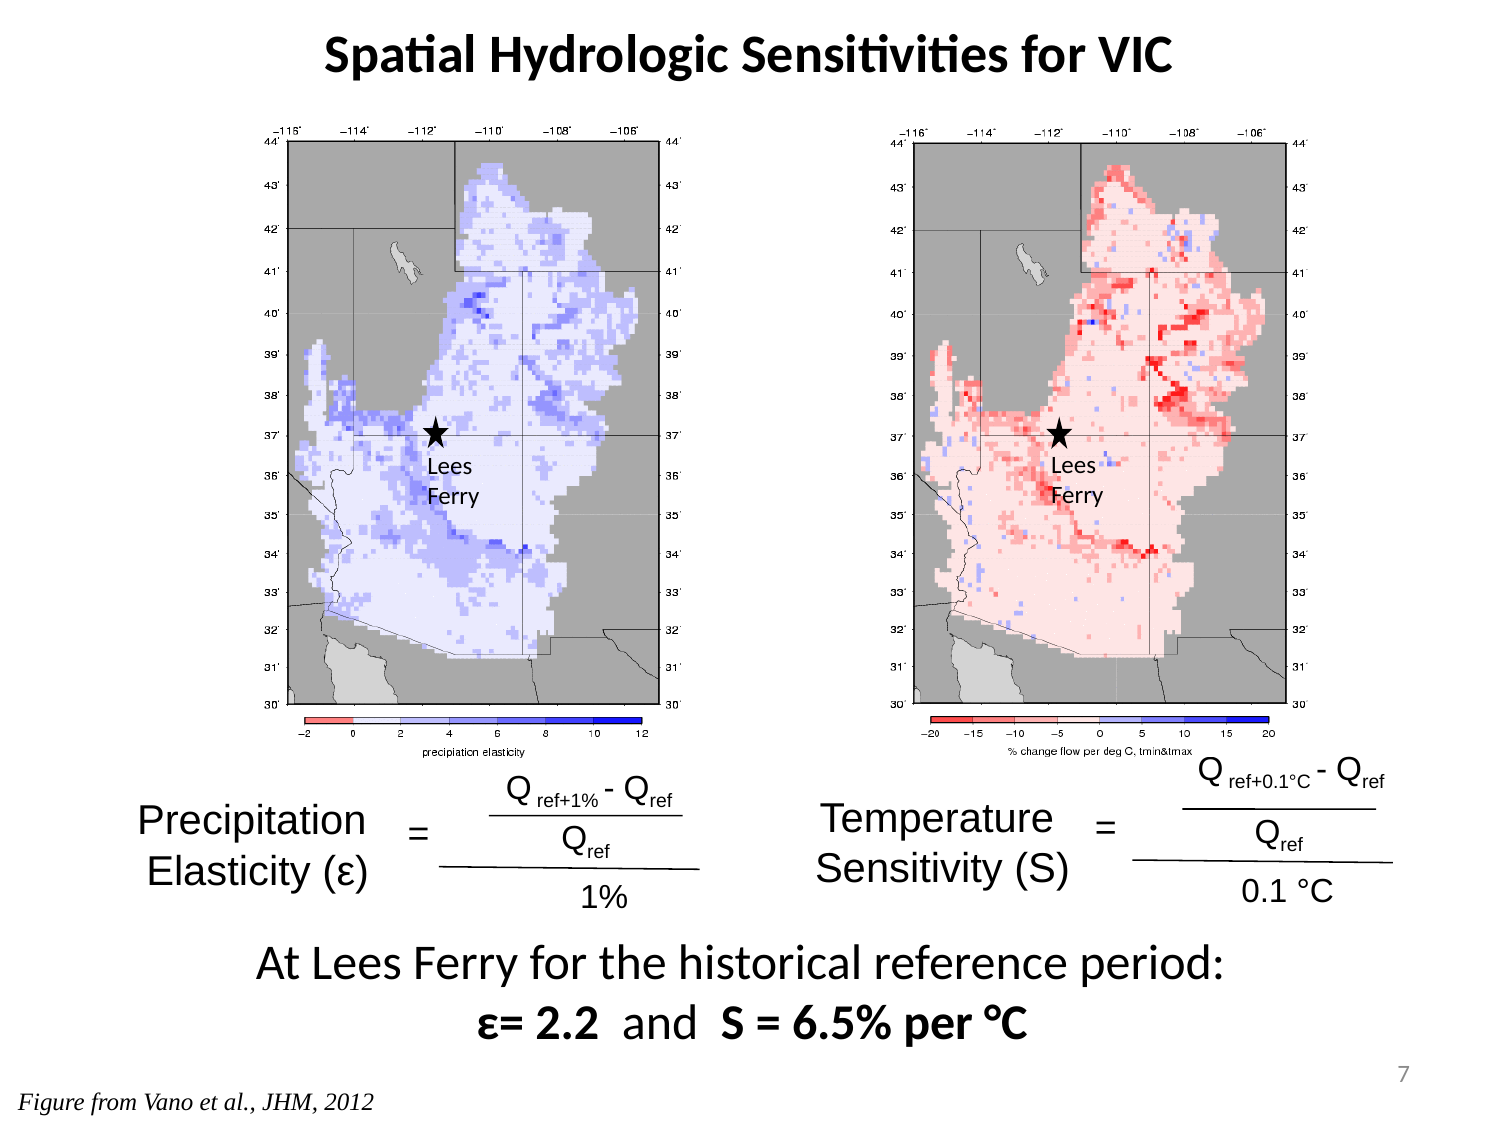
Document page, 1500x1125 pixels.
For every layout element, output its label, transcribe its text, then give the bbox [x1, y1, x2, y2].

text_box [264, 123, 681, 758]
text_box Spatial Hydrologic Sensitivities for VIC [0, 10, 1500, 91]
text_box At Lees Ferry for the historical reference period: ε= 2.2 and S = 6.5% per °C [120, 921, 1373, 1057]
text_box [890, 124, 1308, 757]
slide_number 7 [1074, 1042, 1425, 1103]
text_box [798, 739, 1413, 917]
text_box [126, 758, 700, 924]
text_box Figure from Vano et al., JHM, 2012 [3, 1078, 390, 1124]
